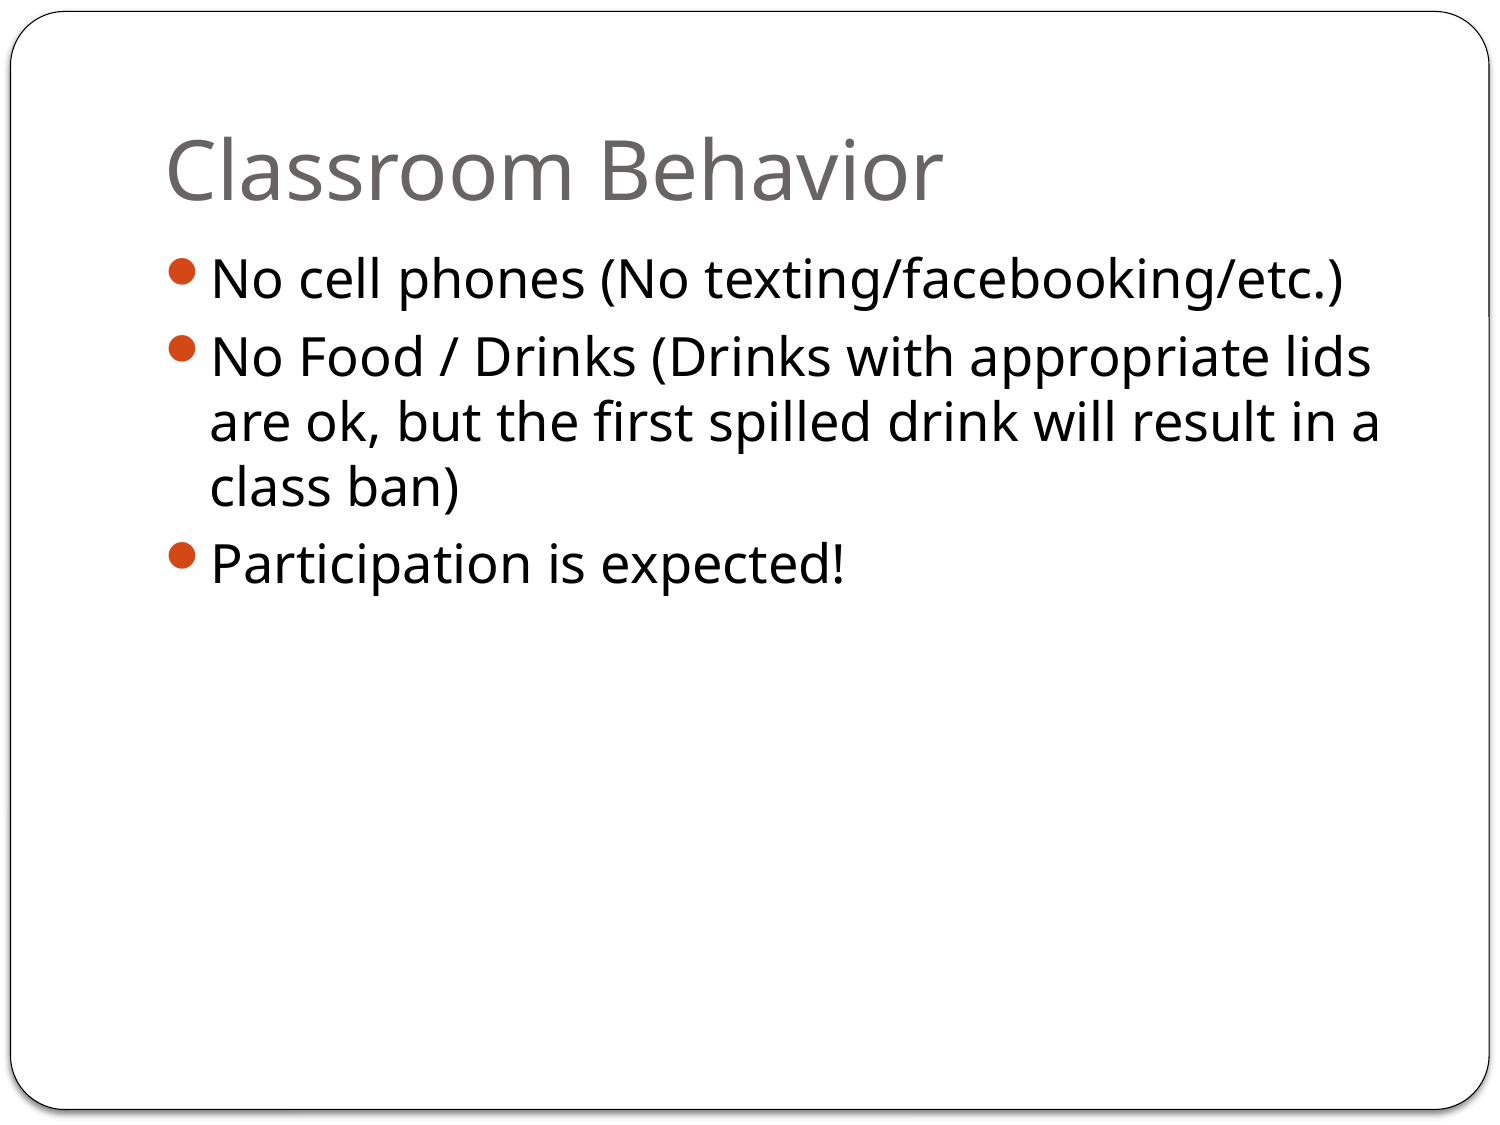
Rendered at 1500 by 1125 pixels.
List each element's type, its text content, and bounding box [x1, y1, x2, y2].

list No cell phones (No texting/facebooking/etc.) No Food / Drinks (Drinks with appropriate lids are ok, but the first spilled drink will result in a class ban) Participation is expected! [150, 237, 1425, 988]
title Classroom Behavior [150, 45, 1425, 233]
